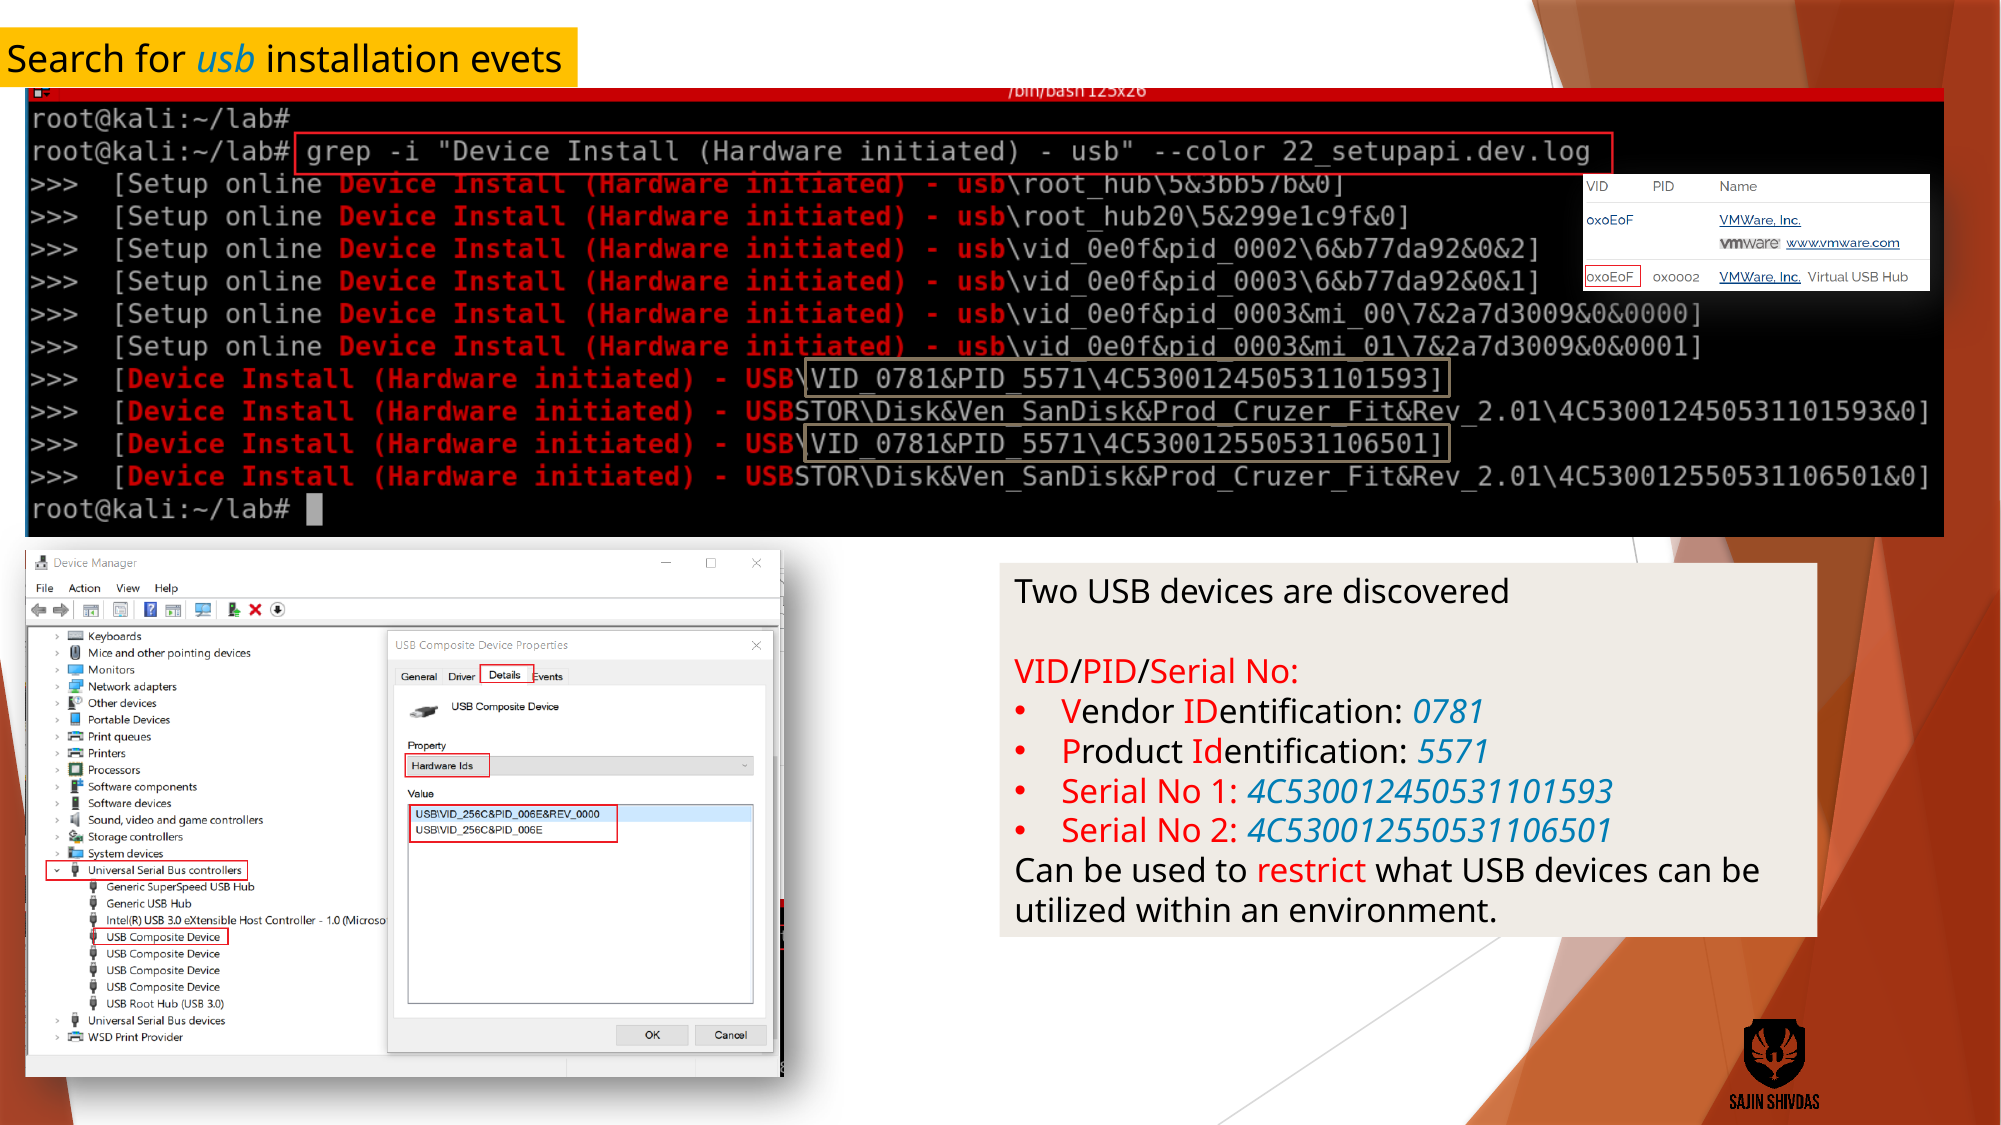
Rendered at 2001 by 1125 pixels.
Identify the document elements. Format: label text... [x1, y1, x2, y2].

text_box Two USB devices are discovered VID/PID/Serial No: Vendor IDentification: 0781 Product Identification: 5571 Serial No 1: 4C530012450531101593 Serial No 2: 4C530012550531106501 Can be used to restrict what USB devices can be utilized within an environment. [999, 562, 1818, 937]
picture [25, 549, 785, 1078]
text_box Search for usb installation evets [0, 27, 578, 88]
picture [1719, 1009, 1832, 1121]
picture [25, 87, 1944, 538]
